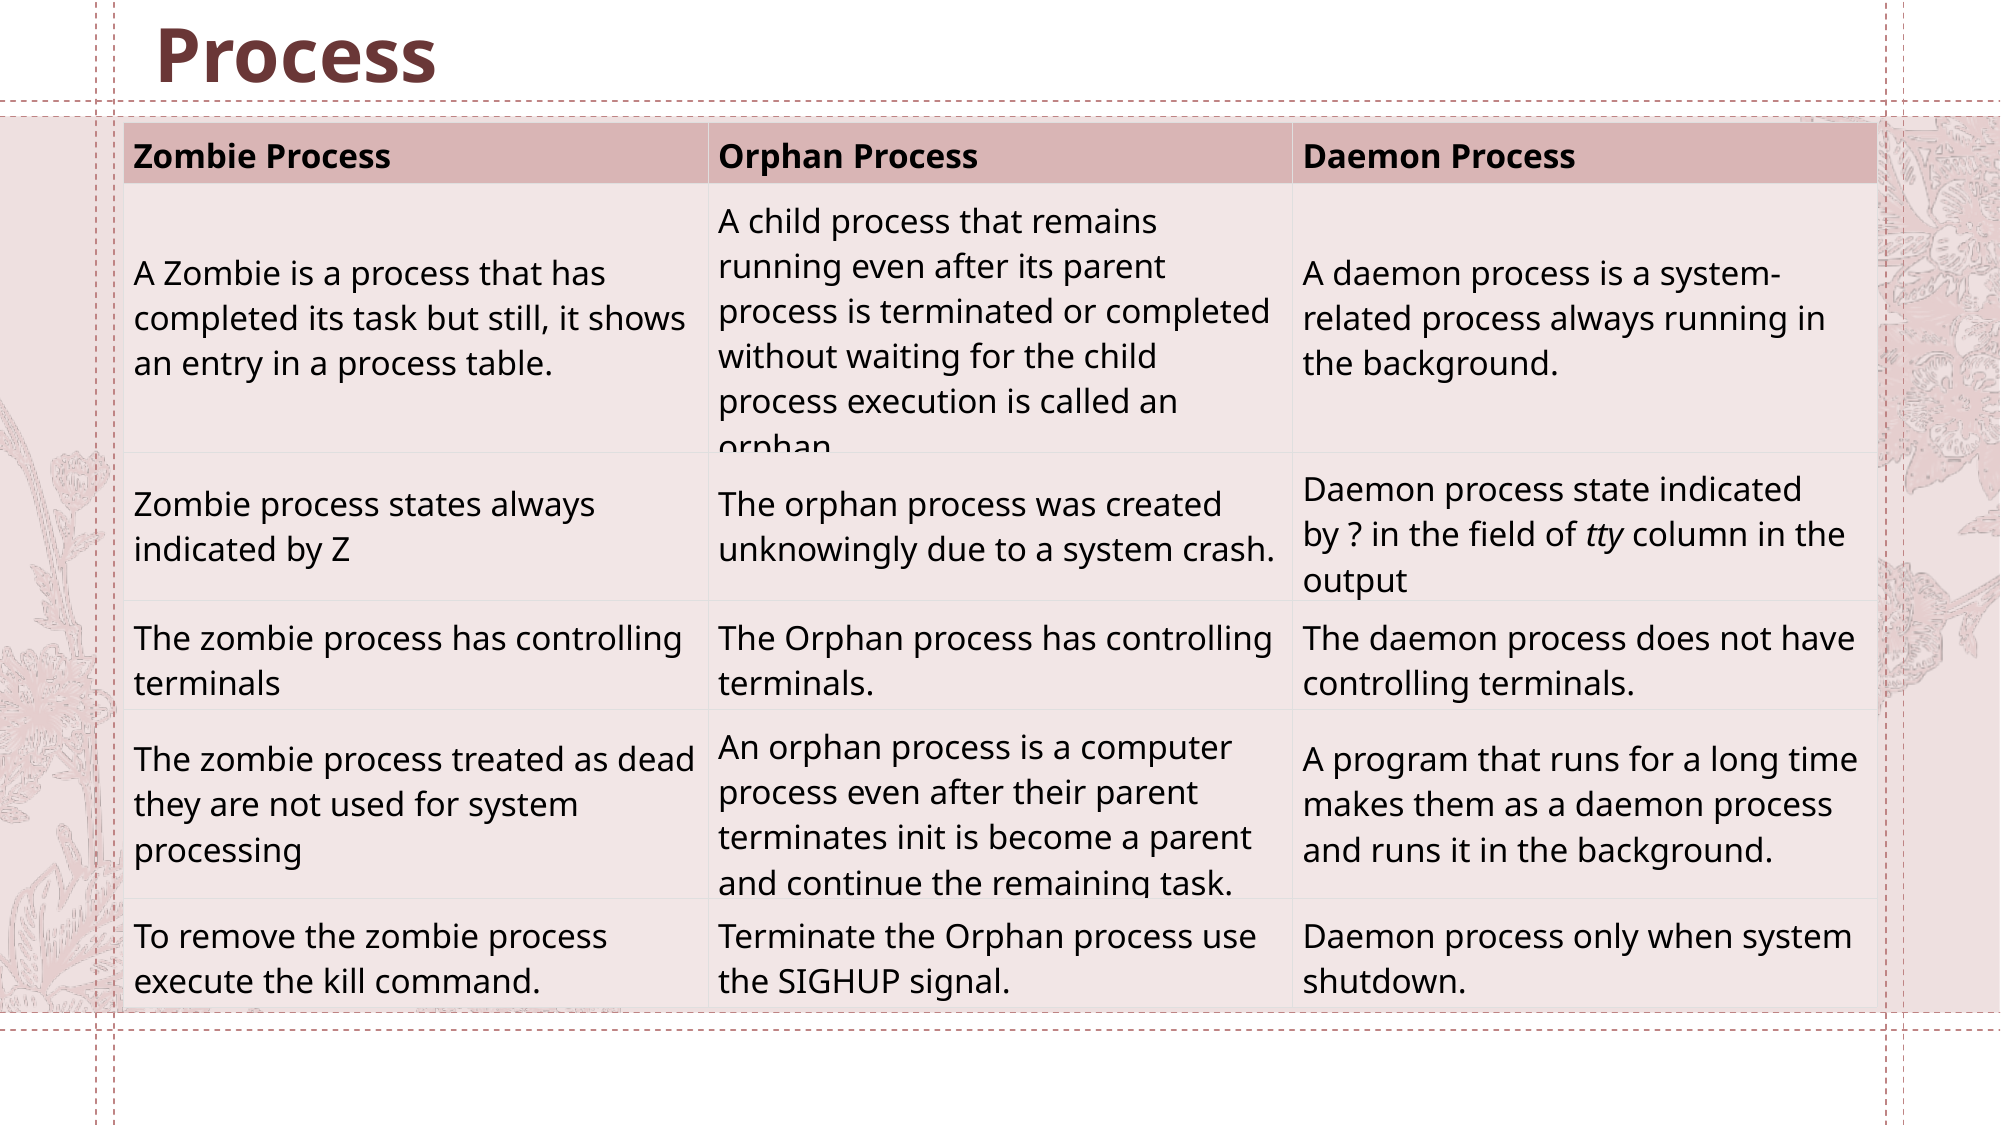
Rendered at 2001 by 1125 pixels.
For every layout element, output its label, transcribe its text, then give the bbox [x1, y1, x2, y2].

table_cell Terminate the Orphan process use the SIGHUP signal. [709, 899, 1292, 1007]
table_cell An orphan process is a computer process even after their parent terminates init is become a parent and continue the remaining task. [709, 710, 1292, 898]
table_cell A child process that remains running even after its parent process is terminated or completed without waiting for the child process execution is called an orphan. [709, 184, 1292, 452]
table_cell To remove the zombie process execute the kill command. [124, 899, 708, 1007]
table_cell The zombie process has controlling terminals [124, 601, 708, 709]
text_box Process [139, 0, 1141, 105]
table_header Orphan Process [709, 123, 1292, 183]
table_cell The orphan process was created unknowingly due to a system crash. [709, 453, 1292, 600]
table_cell Daemon process only when system shutdown. [1293, 899, 1877, 1007]
table_cell A daemon process is a system-related process always running in the background. [1293, 184, 1877, 452]
table_cell The daemon process does not have controlling terminals. [1293, 601, 1877, 709]
table_header Daemon Process [1293, 123, 1877, 183]
table_cell Daemon process state indicated by ? in the field of tty column in the output [1293, 453, 1877, 600]
table_cell The zombie process treated as dead they are not used for system processing [124, 710, 708, 898]
picture [1240, 116, 2000, 873]
table_cell The Orphan process has controlling terminals. [709, 601, 1292, 709]
table_cell A Zombie is a process that has completed its task but still, it shows an entry in a process table. [124, 184, 708, 452]
table_cell Zombie process states always indicated by Z [124, 453, 708, 600]
table_header Zombie Process [124, 123, 708, 183]
table_cell A program that runs for a long time makes them as a daemon process and runs it in the background. [1293, 710, 1877, 898]
picture [0, 297, 778, 1013]
